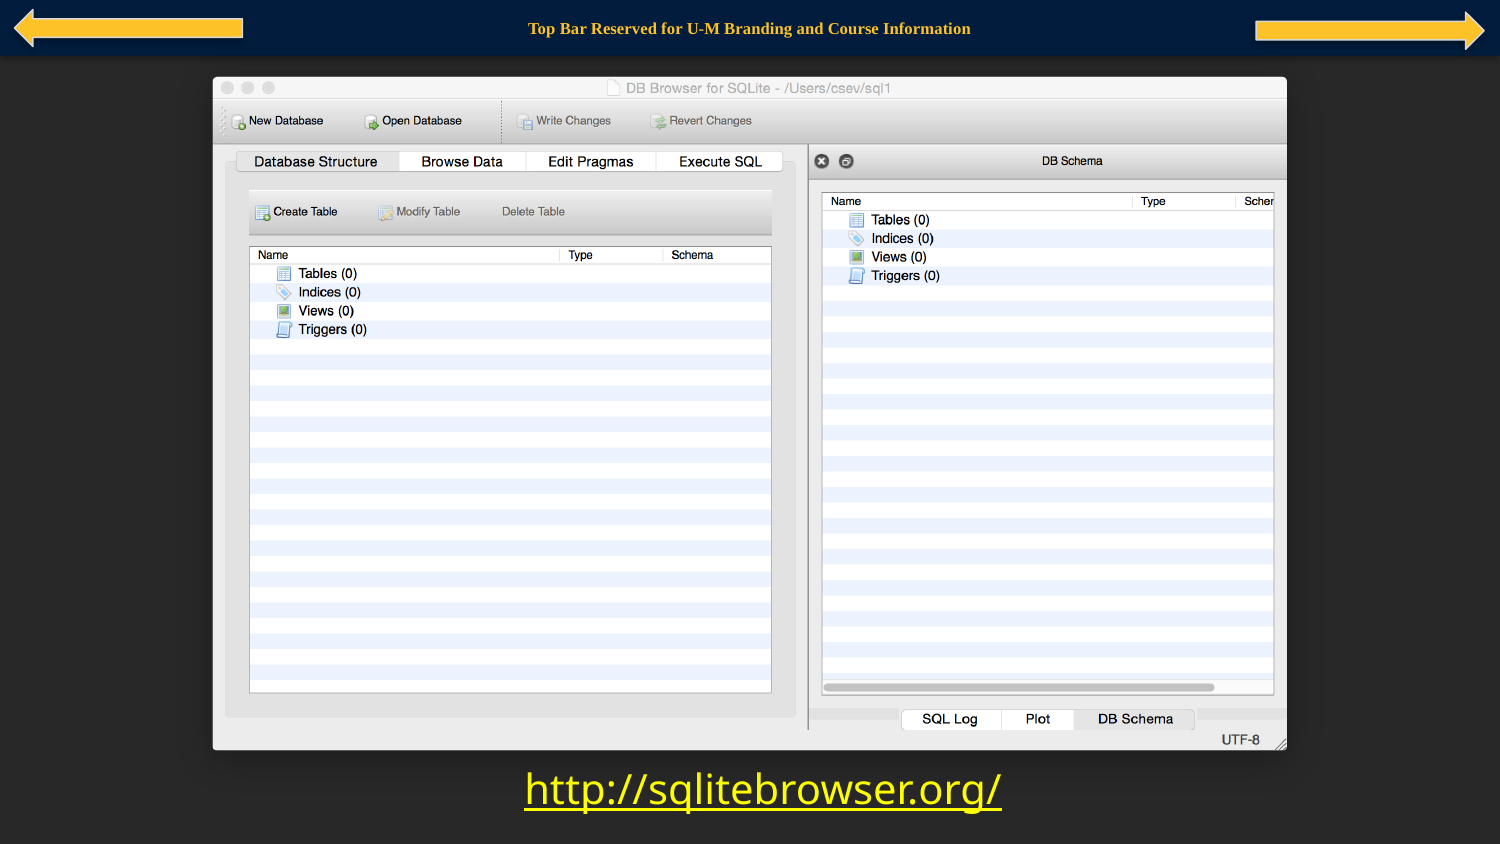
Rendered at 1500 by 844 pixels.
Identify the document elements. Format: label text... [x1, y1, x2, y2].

picture [169, 40, 1330, 802]
text_box http://sqlitebrowser.org/ [360, 810, 1139, 818]
